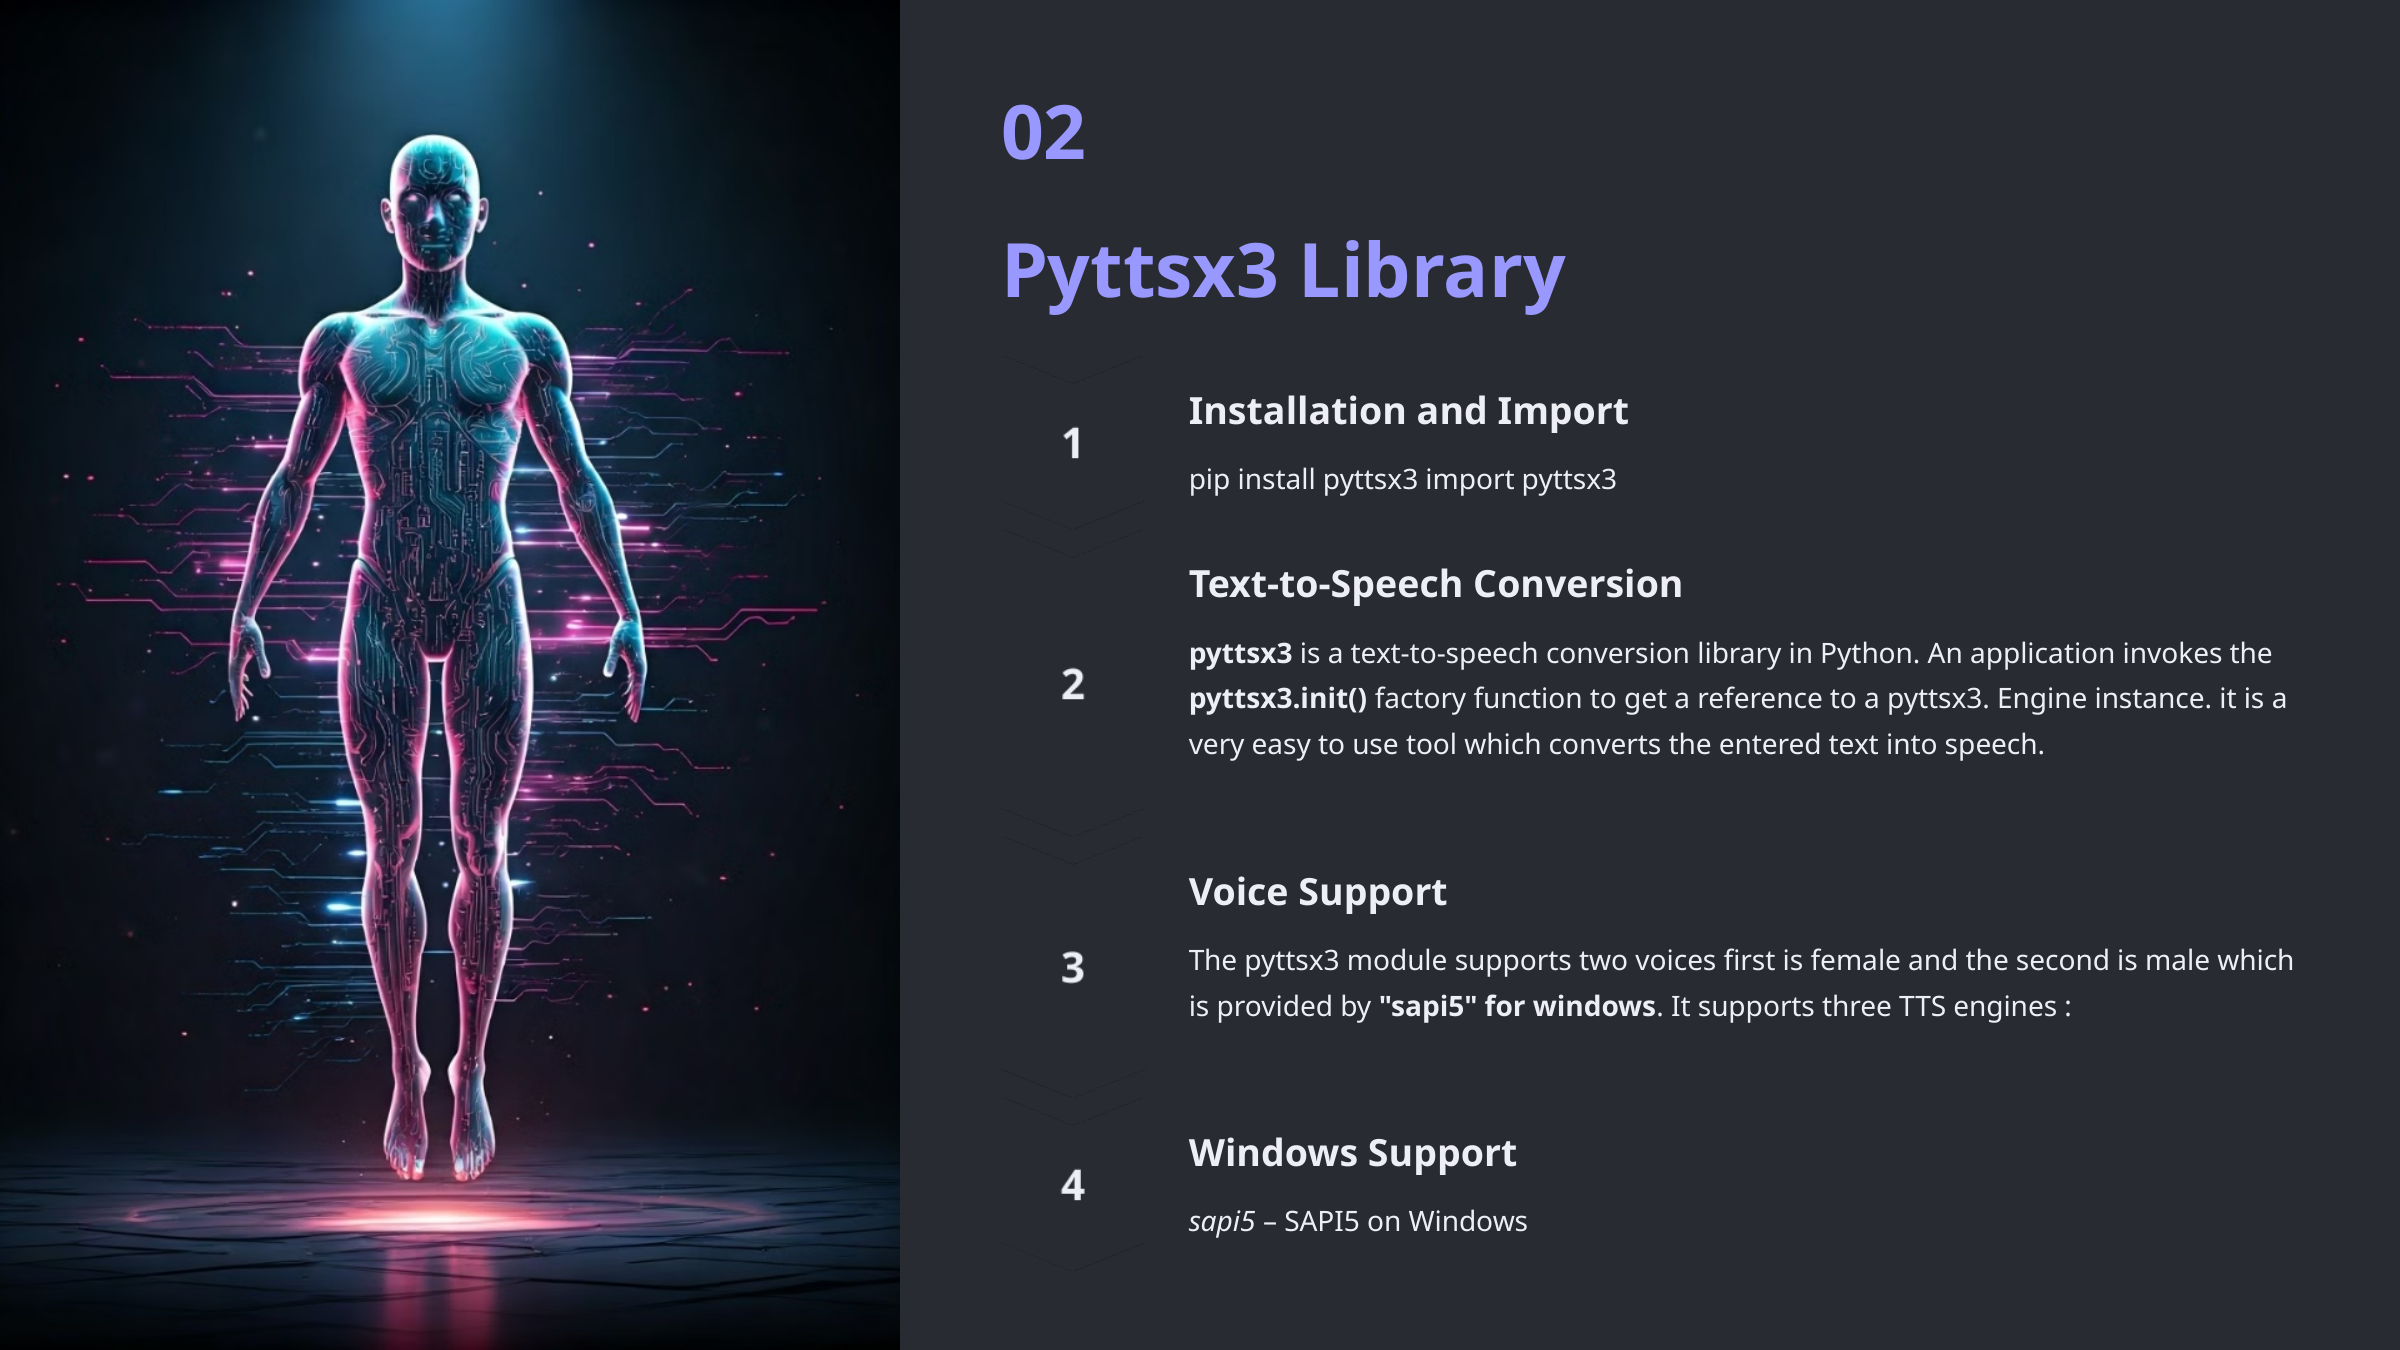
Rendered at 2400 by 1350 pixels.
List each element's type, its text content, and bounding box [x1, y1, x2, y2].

text_box Voice Support [1188, 865, 1569, 913]
text_box Text-to-Speech Conversion [1188, 558, 1651, 606]
text_box pip install pyttsx3 import pyttsx3 [1188, 449, 2299, 496]
text_box Installation and Import [1188, 384, 1569, 433]
text_box pyttsx3 is a text-to-speech conversion library in Python. An application invokes the pyttsx3.init() factory function to get a reference to a pyttsx3. Engine instance. it is a very easy to use tool which converts the entered text into speech. [1188, 622, 2299, 808]
picture [1001, 355, 1146, 1272]
text_box Pyttsx3 Library [1001, 217, 1762, 313]
text_box The pyttsx3 module supports two voices first is female and the second is male which is provided by "sapi5" for windows. It supports three TTS engines : [1188, 930, 2299, 1069]
text_box sapi5 – SAPI5 on Windows [1188, 1191, 2299, 1238]
picture [0, 0, 900, 1350]
text_box 02 [1001, 79, 1762, 175]
text_box Windows Support [1188, 1126, 1569, 1175]
